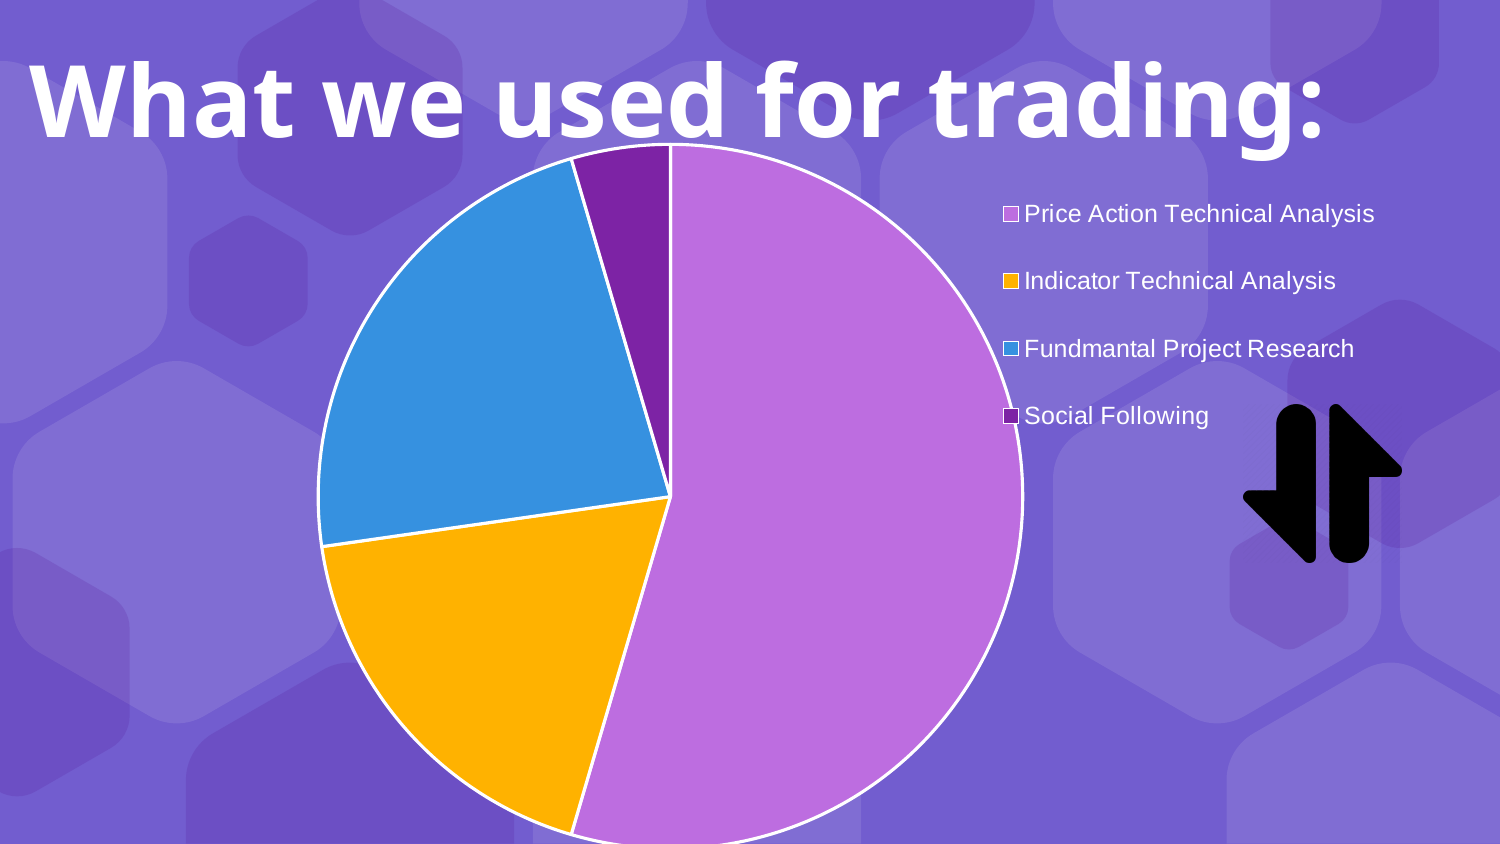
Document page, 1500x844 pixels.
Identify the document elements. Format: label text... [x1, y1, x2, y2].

chart [0, 129, 1391, 844]
text_box What we used for trading: [29, 47, 1471, 160]
picture [1243, 404, 1402, 563]
